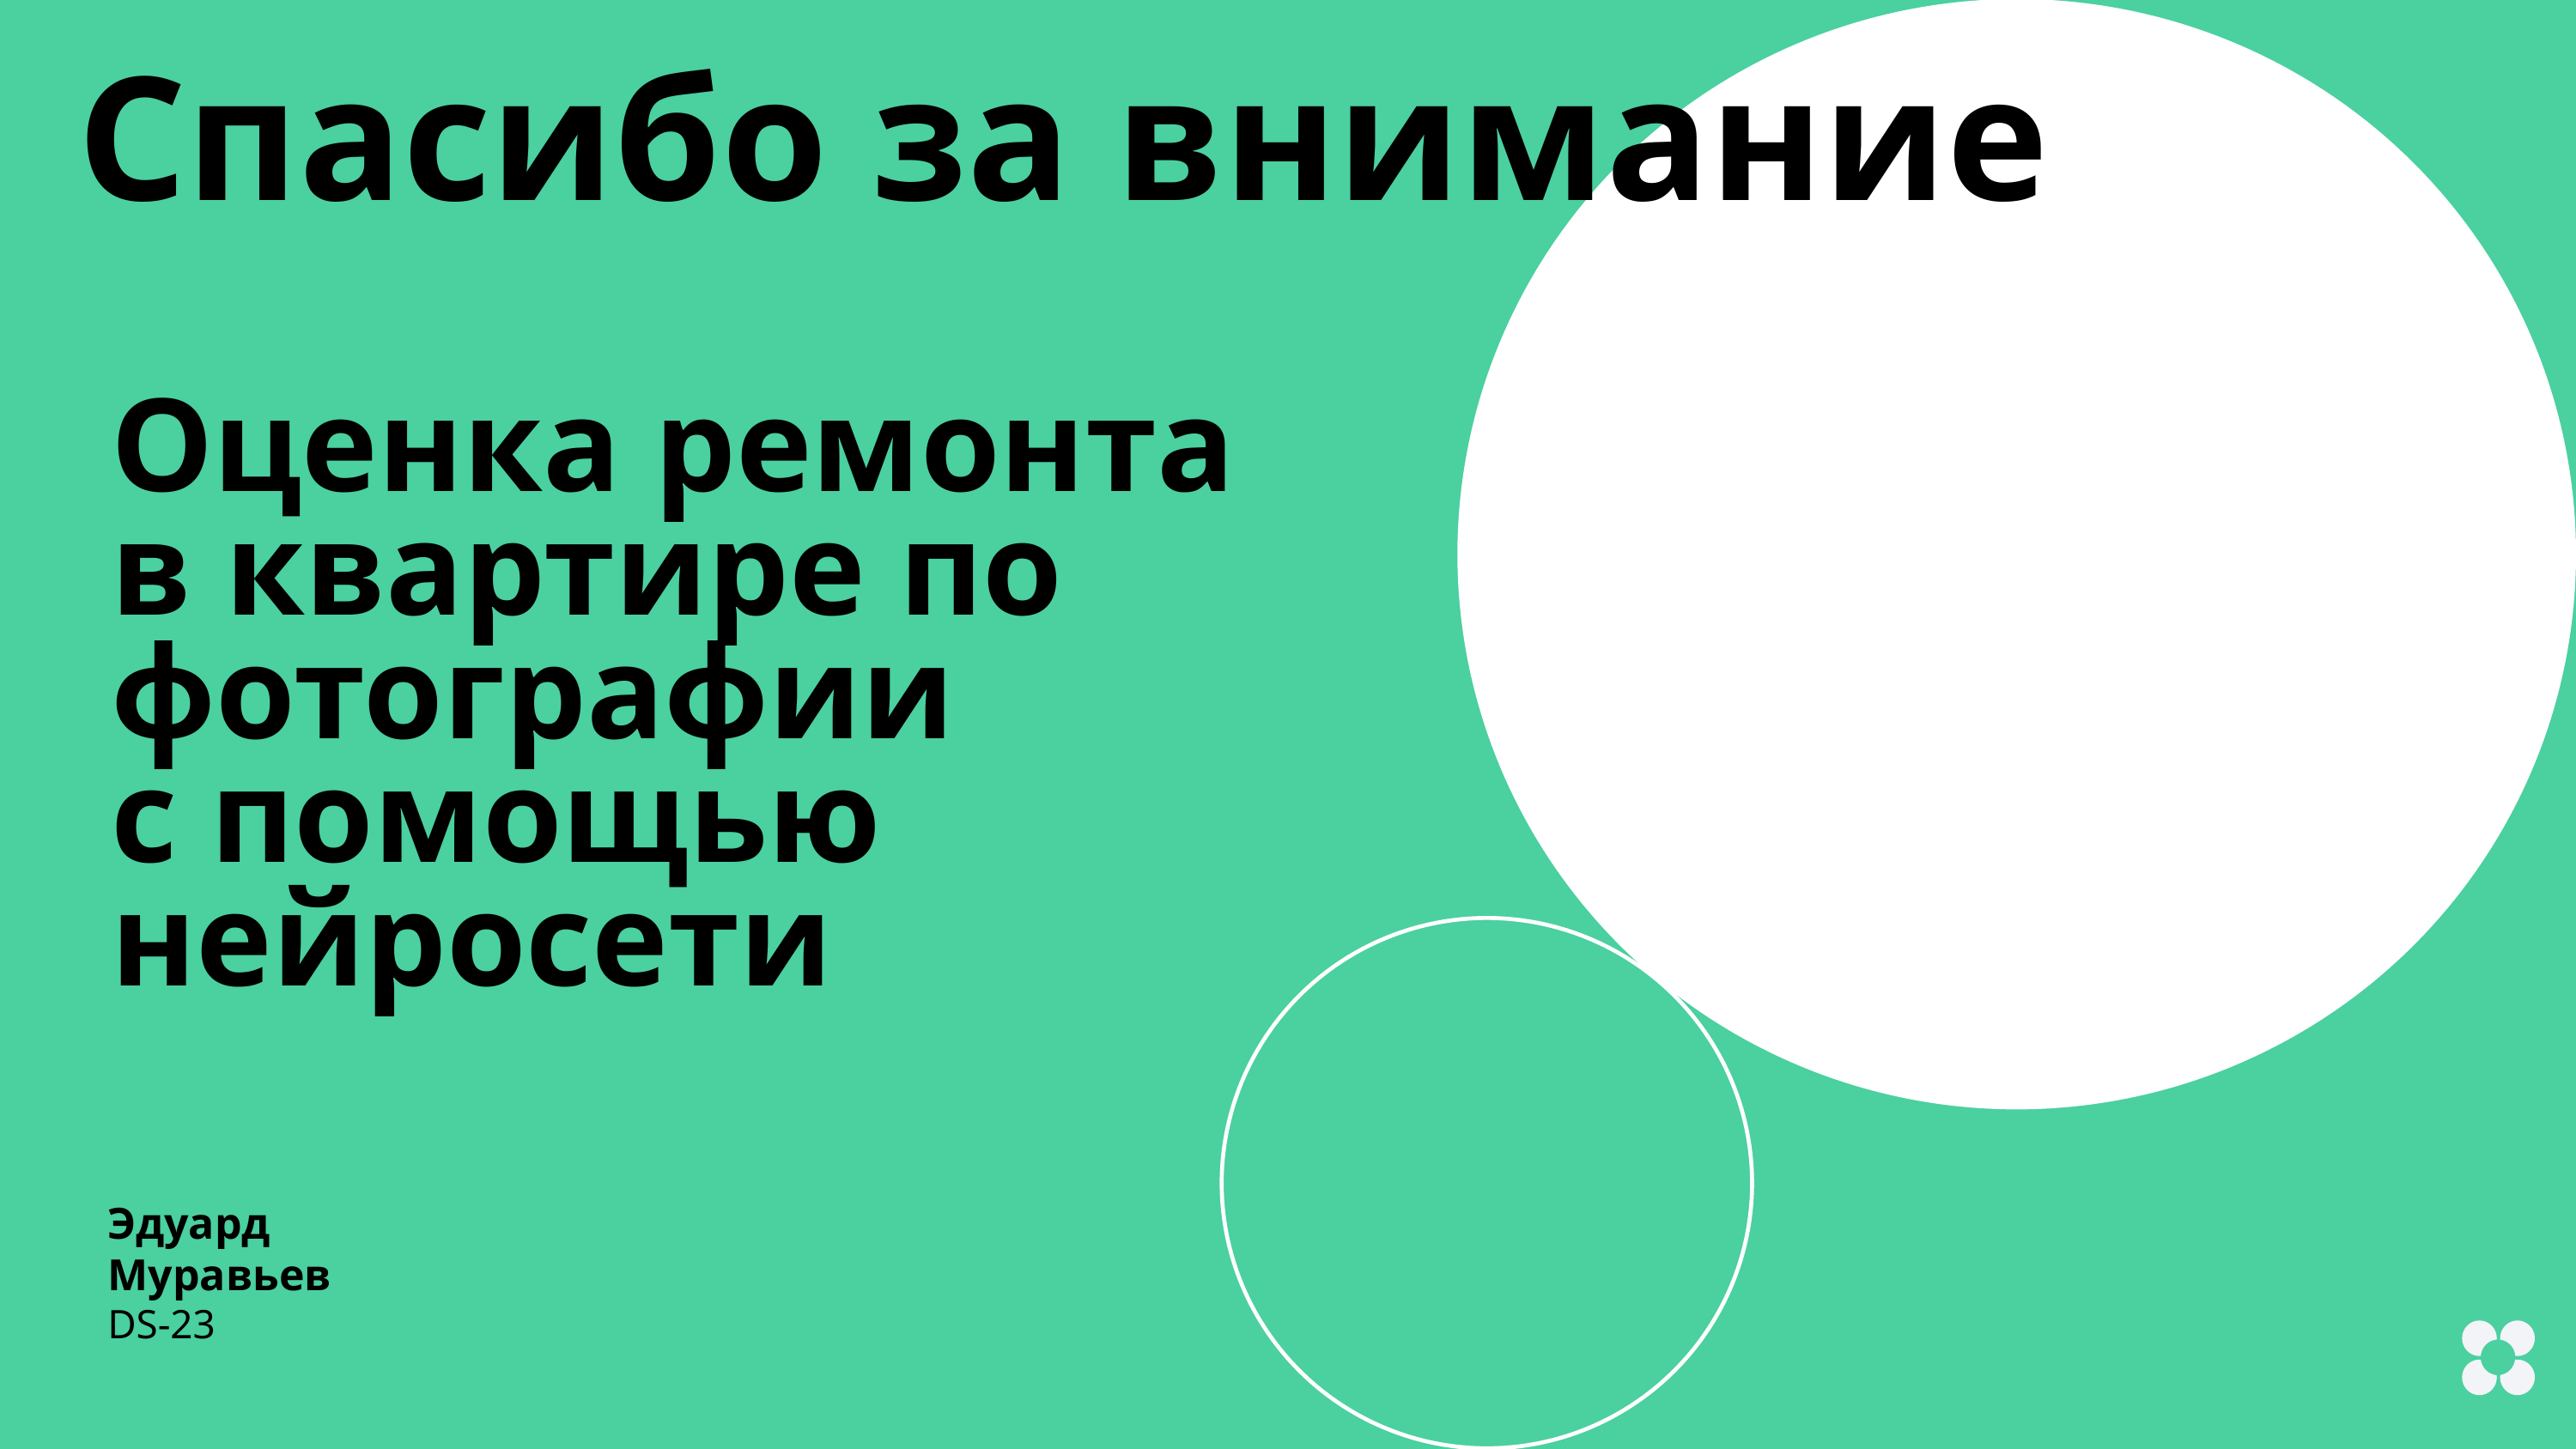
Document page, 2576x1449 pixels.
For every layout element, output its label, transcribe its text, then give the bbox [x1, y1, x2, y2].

text_box Оценка ремонта в квартире по фотографии с помощью нейросети [111, 392, 1288, 1033]
text_box Спасибо за внимание [77, 69, 2091, 370]
text_box [1221, 918, 1753, 1449]
text_box Эдуард Муравьев DS-23 [94, 1183, 518, 1360]
text_box [1457, 0, 2576, 1110]
